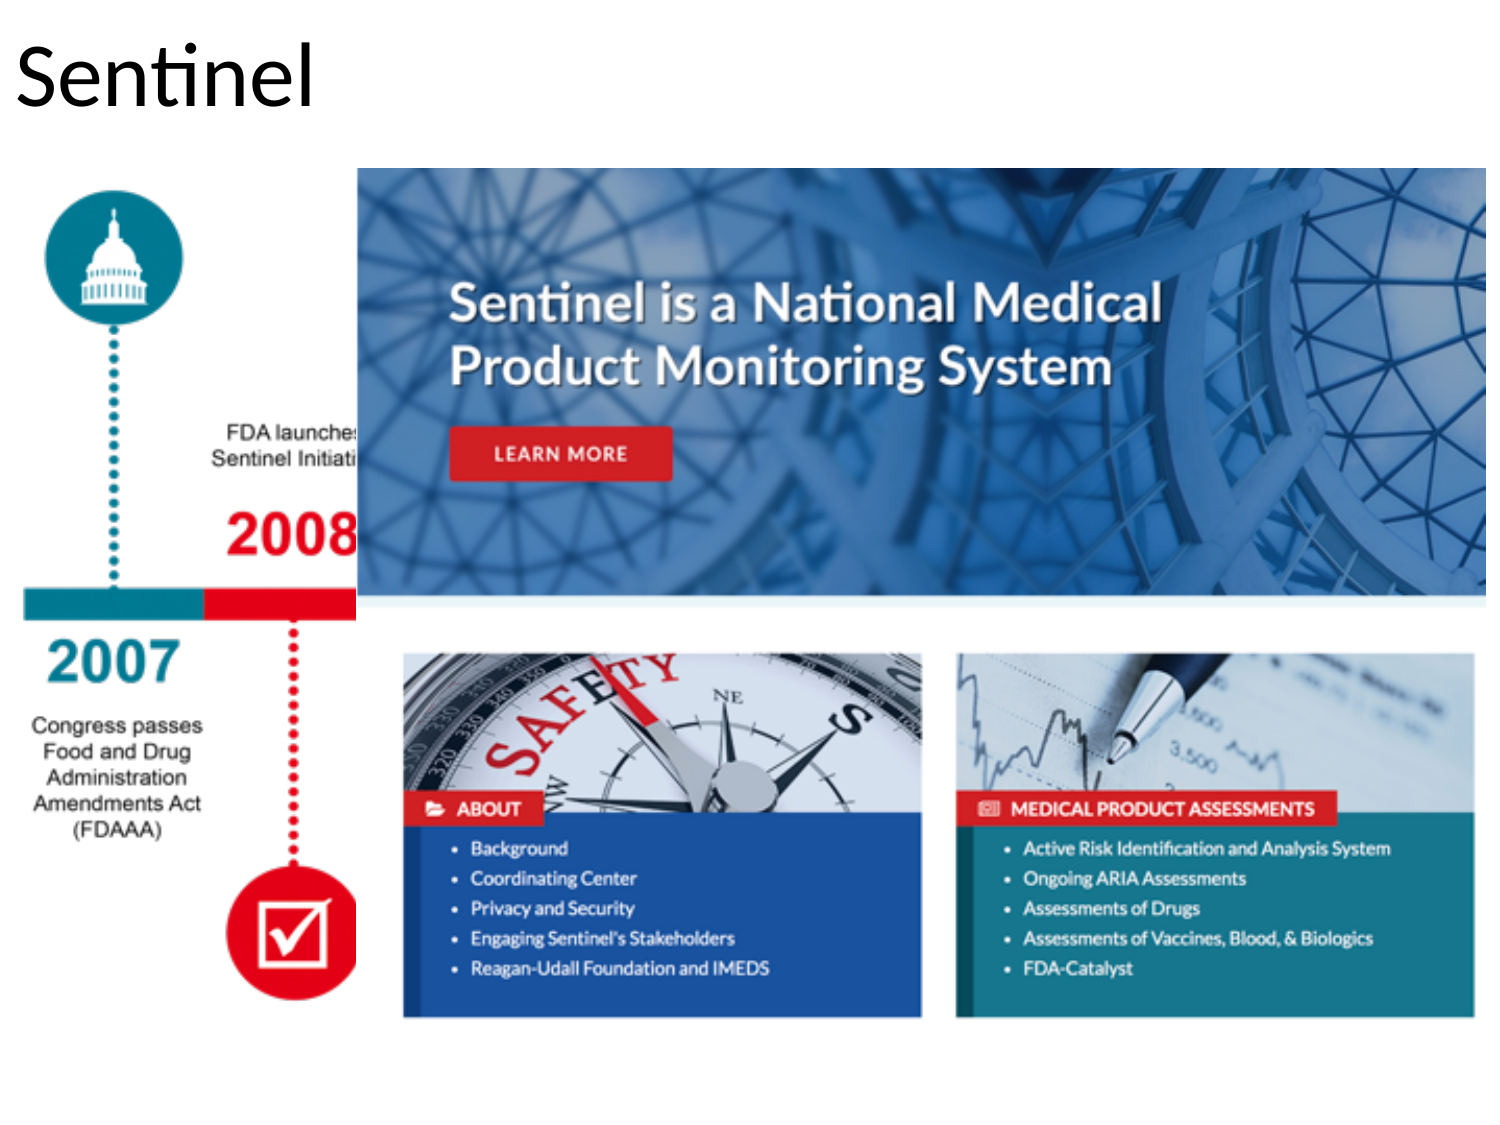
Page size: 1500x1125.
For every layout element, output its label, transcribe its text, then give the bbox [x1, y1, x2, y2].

title Sentinel [0, 0, 1425, 168]
picture [1, 168, 1486, 1028]
